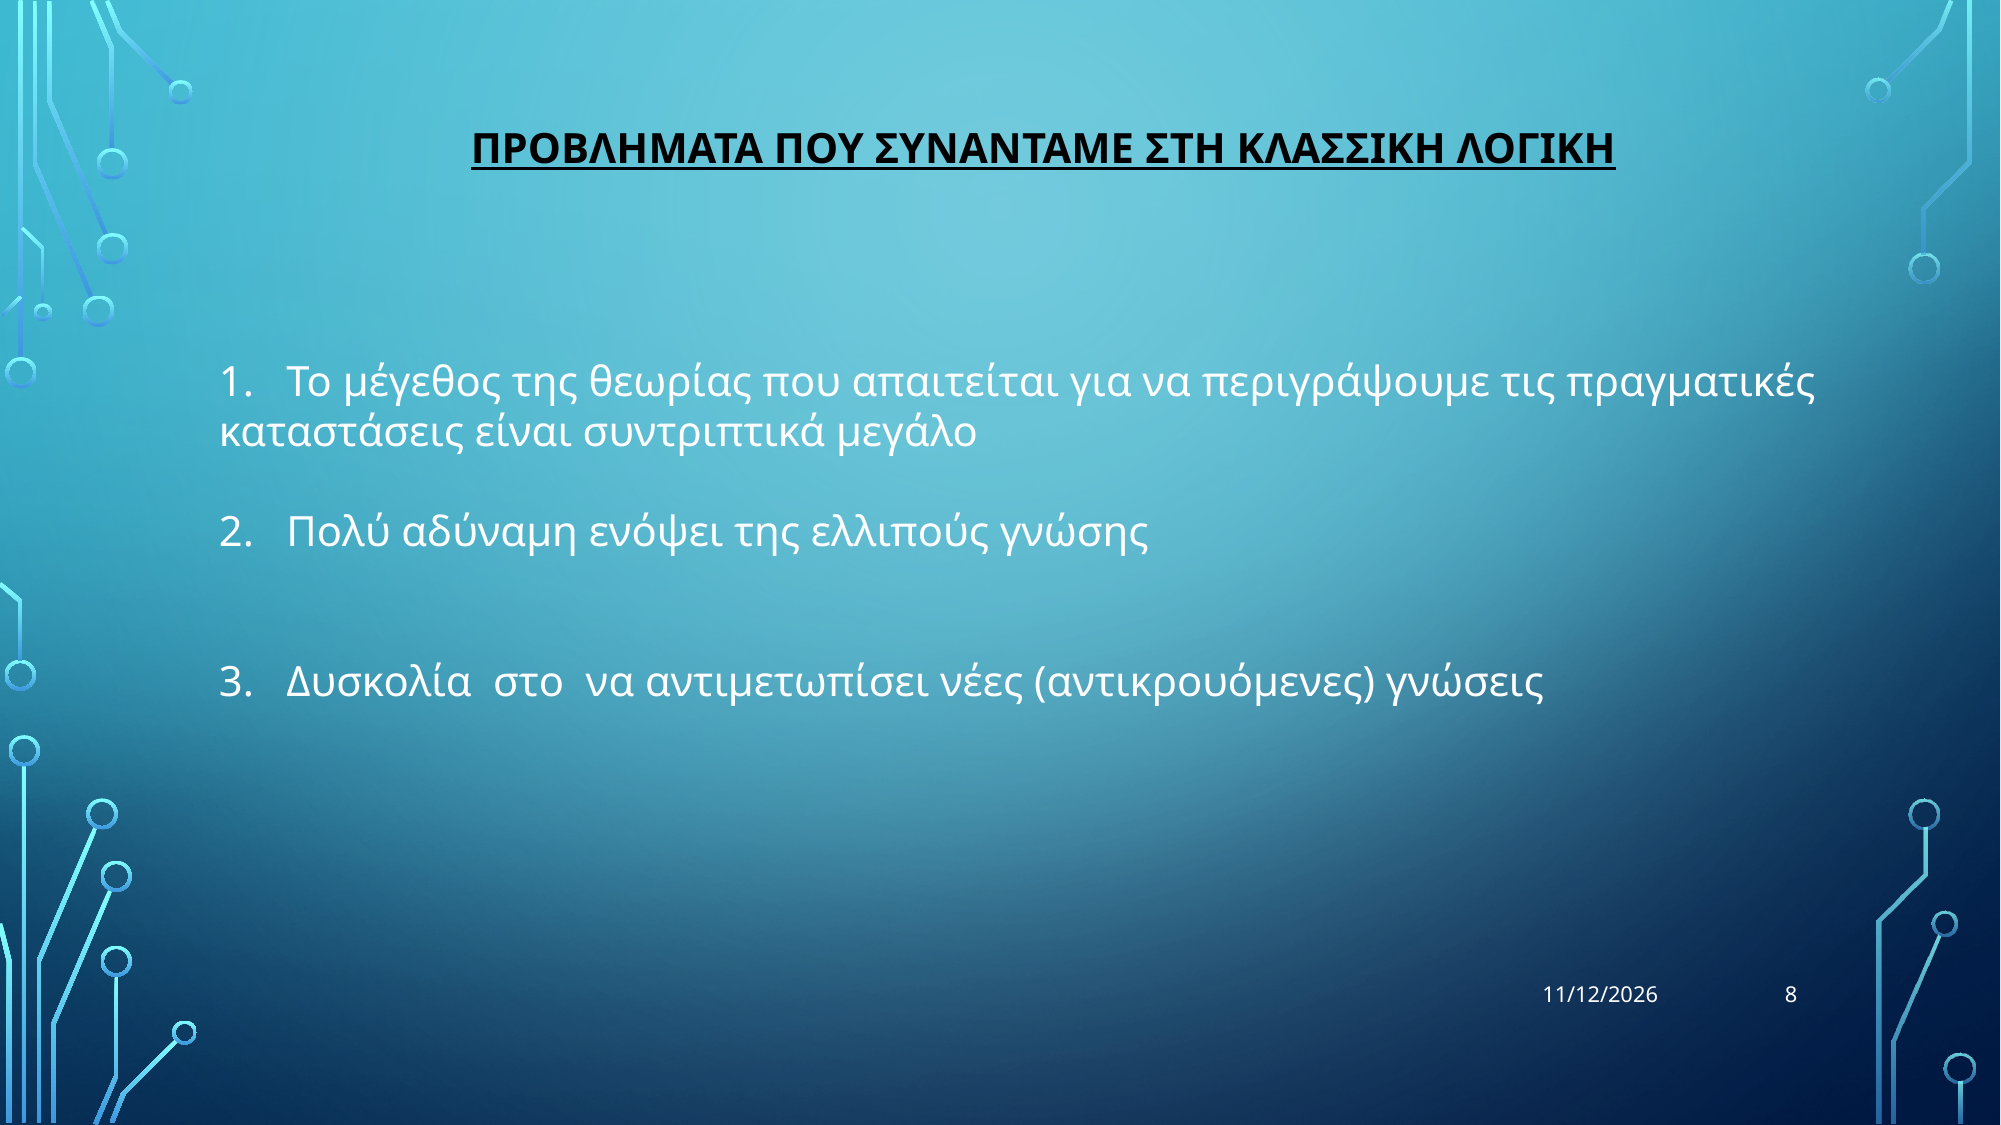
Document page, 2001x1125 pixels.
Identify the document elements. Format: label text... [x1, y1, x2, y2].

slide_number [1223, 965, 1674, 1025]
text_box ΠΡΟΒΛΗΜΑΤΑ ΠΟΥ ΣΥΝΑΝΤΑΜΕ ΣΤΗ ΚΛΑΣΣΙΚΗ ΛΟΓΙΚΗ [456, 114, 1631, 180]
text_box 1. Το μέγεθος της θεωρίας που απαιτείται για να περιγράψουμε τις πραγματικές καταστάσεις είναι συντριπτικά μεγάλο 2. Πολύ αδύναμη ενόψει της ελλιπούς γνώσης 3. Δυσκολία στο να αντιμετωπίσει νέες (αντικρουόμενες) γνώσεις [204, 347, 1842, 713]
slide_number 8 [1685, 965, 1813, 1025]
